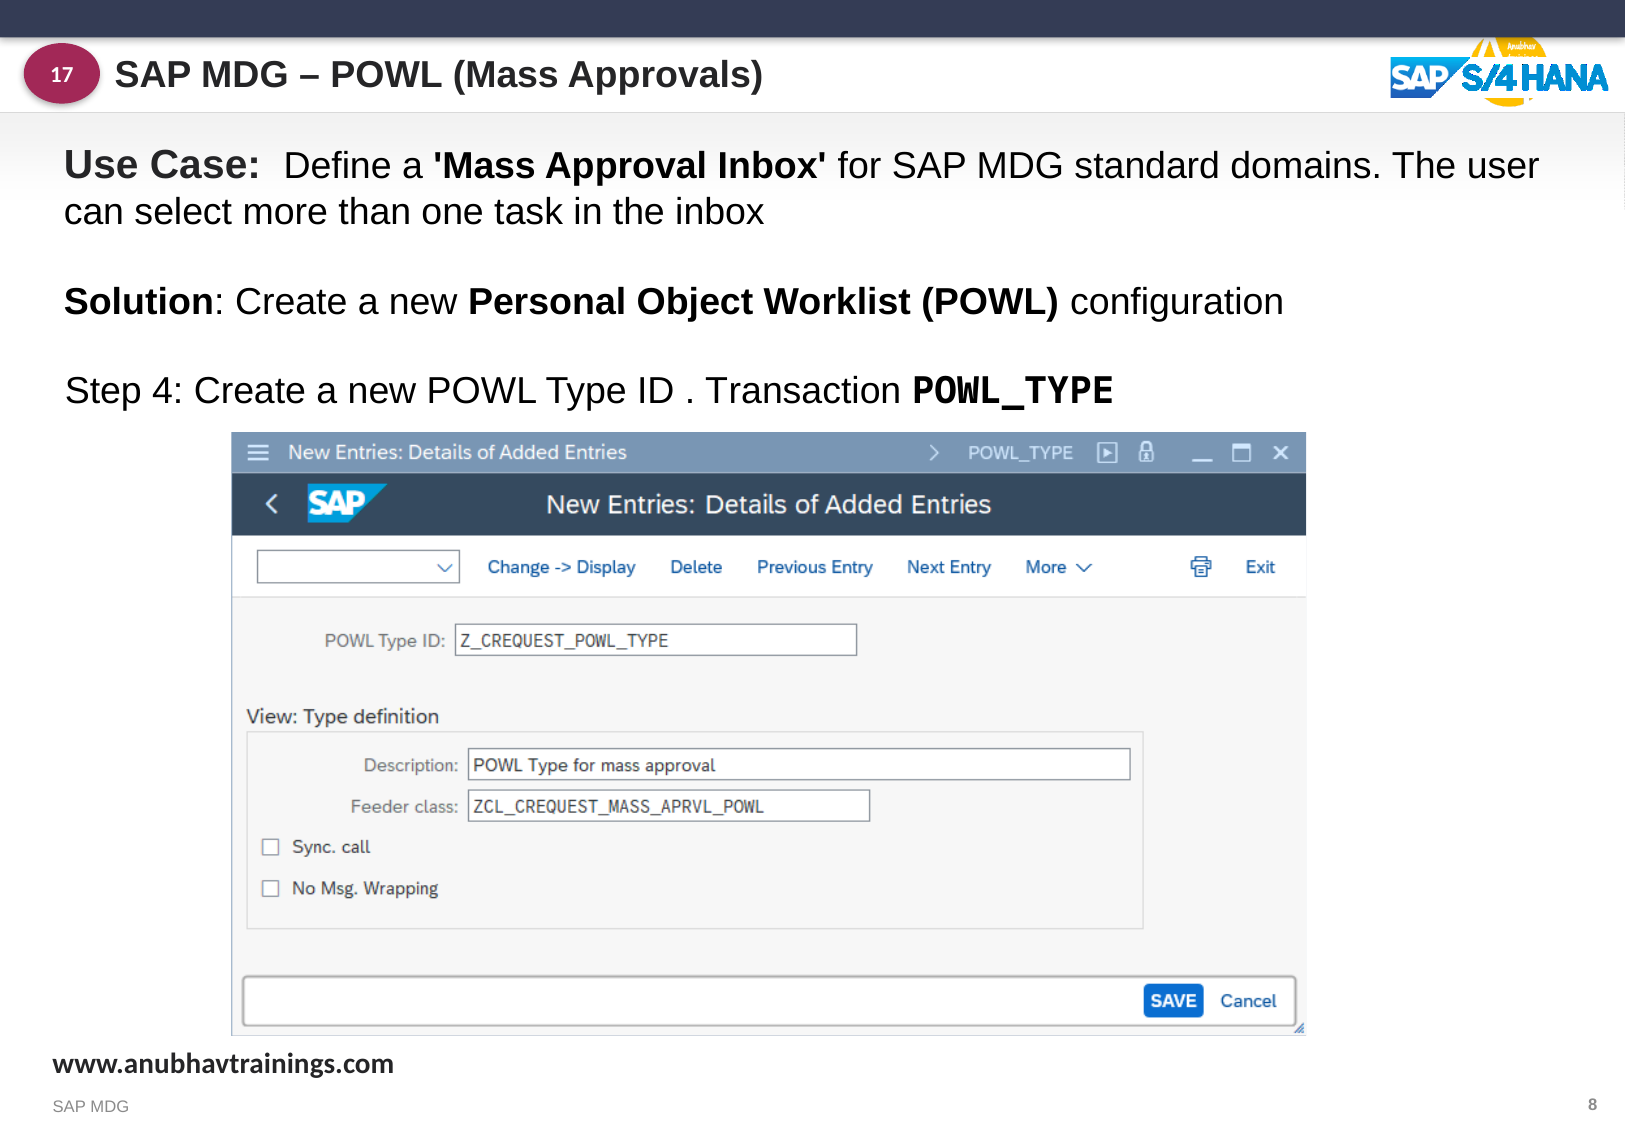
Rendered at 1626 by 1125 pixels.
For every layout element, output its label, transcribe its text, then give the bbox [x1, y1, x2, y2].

text_box [0, 0, 1625, 38]
text_box Step 4: Create a new POWL Type ID . Transaction POWL_TYPE [50, 358, 1588, 419]
text_box 17 [23, 42, 101, 105]
picture [1438, 38, 1609, 112]
picture [0, 113, 1625, 210]
picture [230, 432, 1307, 1036]
text_box SAP MDG – POWL (Mass Approvals) [99, 42, 1438, 103]
title Use Case: Define a 'Mass Approval Inbox' for SAP MDG standard domains. The user can select more than one task in the inbox Solution: Create a new Personal Object Worklist (POWL) configuration [63, 136, 1588, 327]
